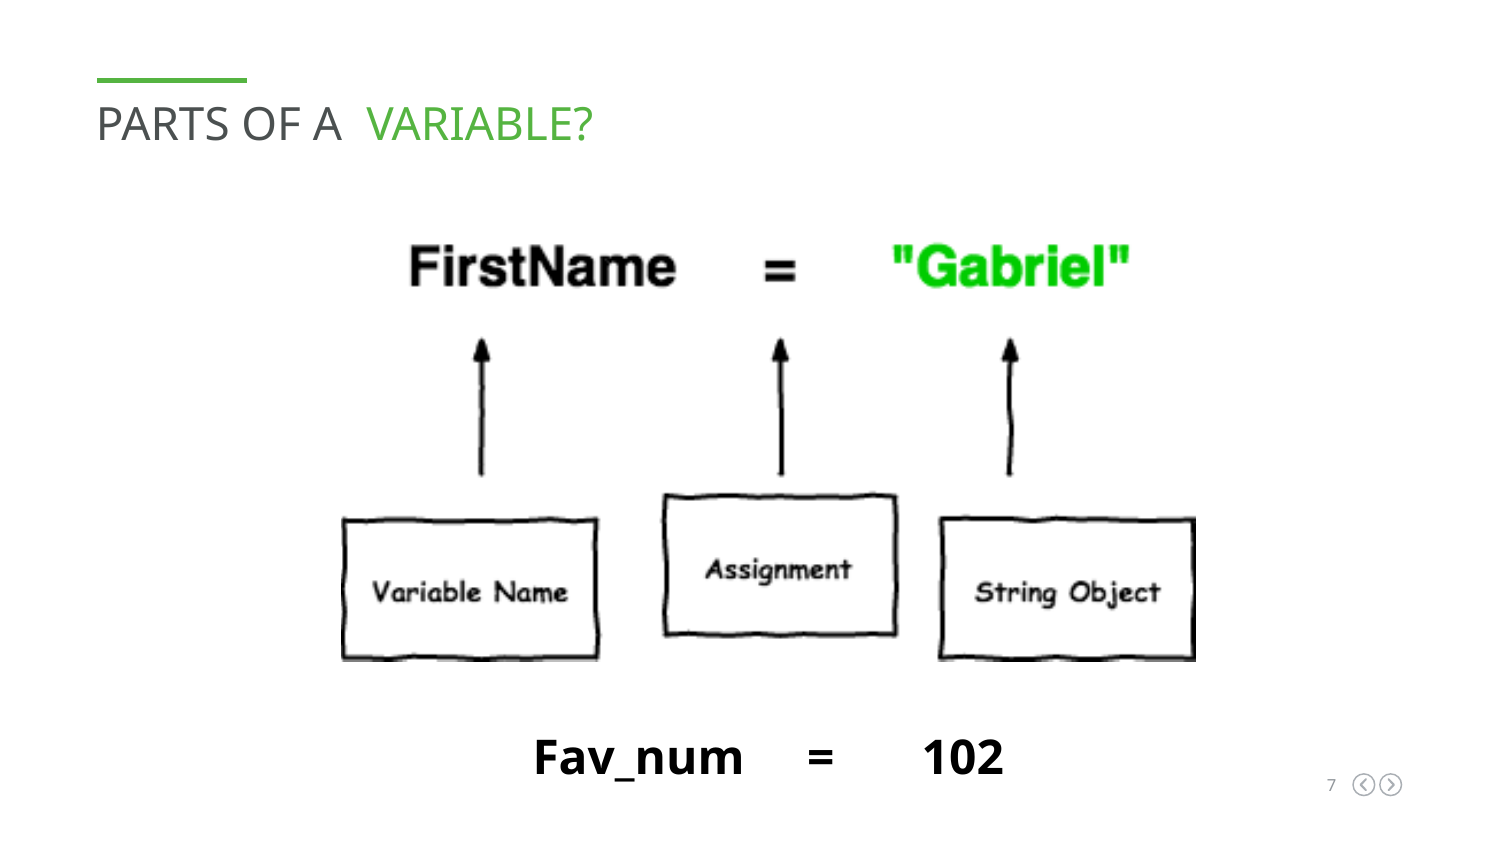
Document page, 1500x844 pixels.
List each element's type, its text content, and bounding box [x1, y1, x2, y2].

text_box Fav_num = 102 [472, 703, 1065, 813]
list PARTS OF A VARIABLE? [95, 94, 1401, 158]
picture [341, 220, 1196, 662]
